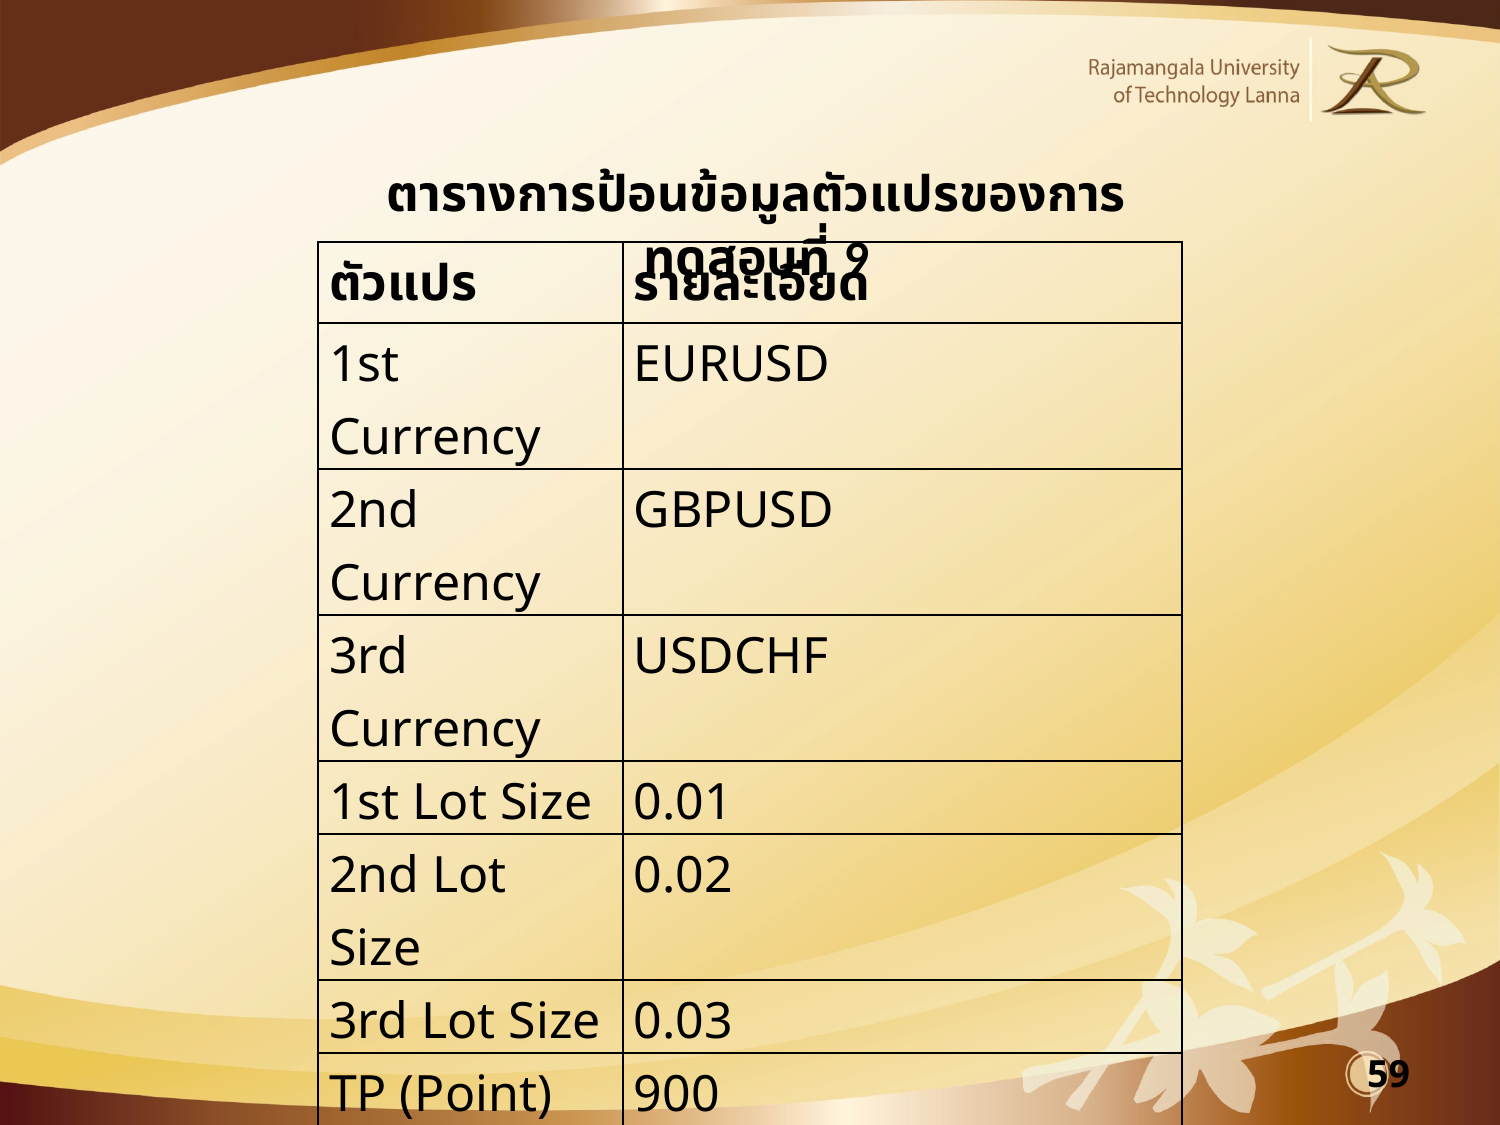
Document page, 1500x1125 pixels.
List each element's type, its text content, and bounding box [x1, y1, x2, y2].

text_box ตารางการป้อนข้อมูลตัวแปรของการทดสอบที่ 9 [324, 149, 1188, 294]
picture [0, 0, 1500, 1125]
table_header ตัวแปร [319, 243, 622, 322]
table_cell 900 [624, 1054, 1181, 1125]
table_cell 3rd Currency [319, 616, 622, 760]
table_cell 3rd Lot Size [319, 981, 622, 1052]
slide_number 59 [1074, 1042, 1425, 1103]
table_cell USDCHF [624, 616, 1181, 760]
table_cell GBPUSD [624, 470, 1181, 614]
table_cell 1st Currency [319, 324, 622, 468]
table_cell 2nd Lot Size [319, 835, 622, 979]
table_cell 1st Lot Size [319, 762, 622, 833]
table_cell EURUSD [624, 324, 1181, 468]
table_cell 2nd Currency [319, 470, 622, 614]
table_cell 0.03 [624, 981, 1181, 1052]
table_cell 0.01 [624, 762, 1181, 833]
table_cell 0.02 [624, 835, 1181, 979]
table_header รายละเอียด [624, 294, 1181, 322]
table_cell TP (Point) [319, 1054, 622, 1125]
